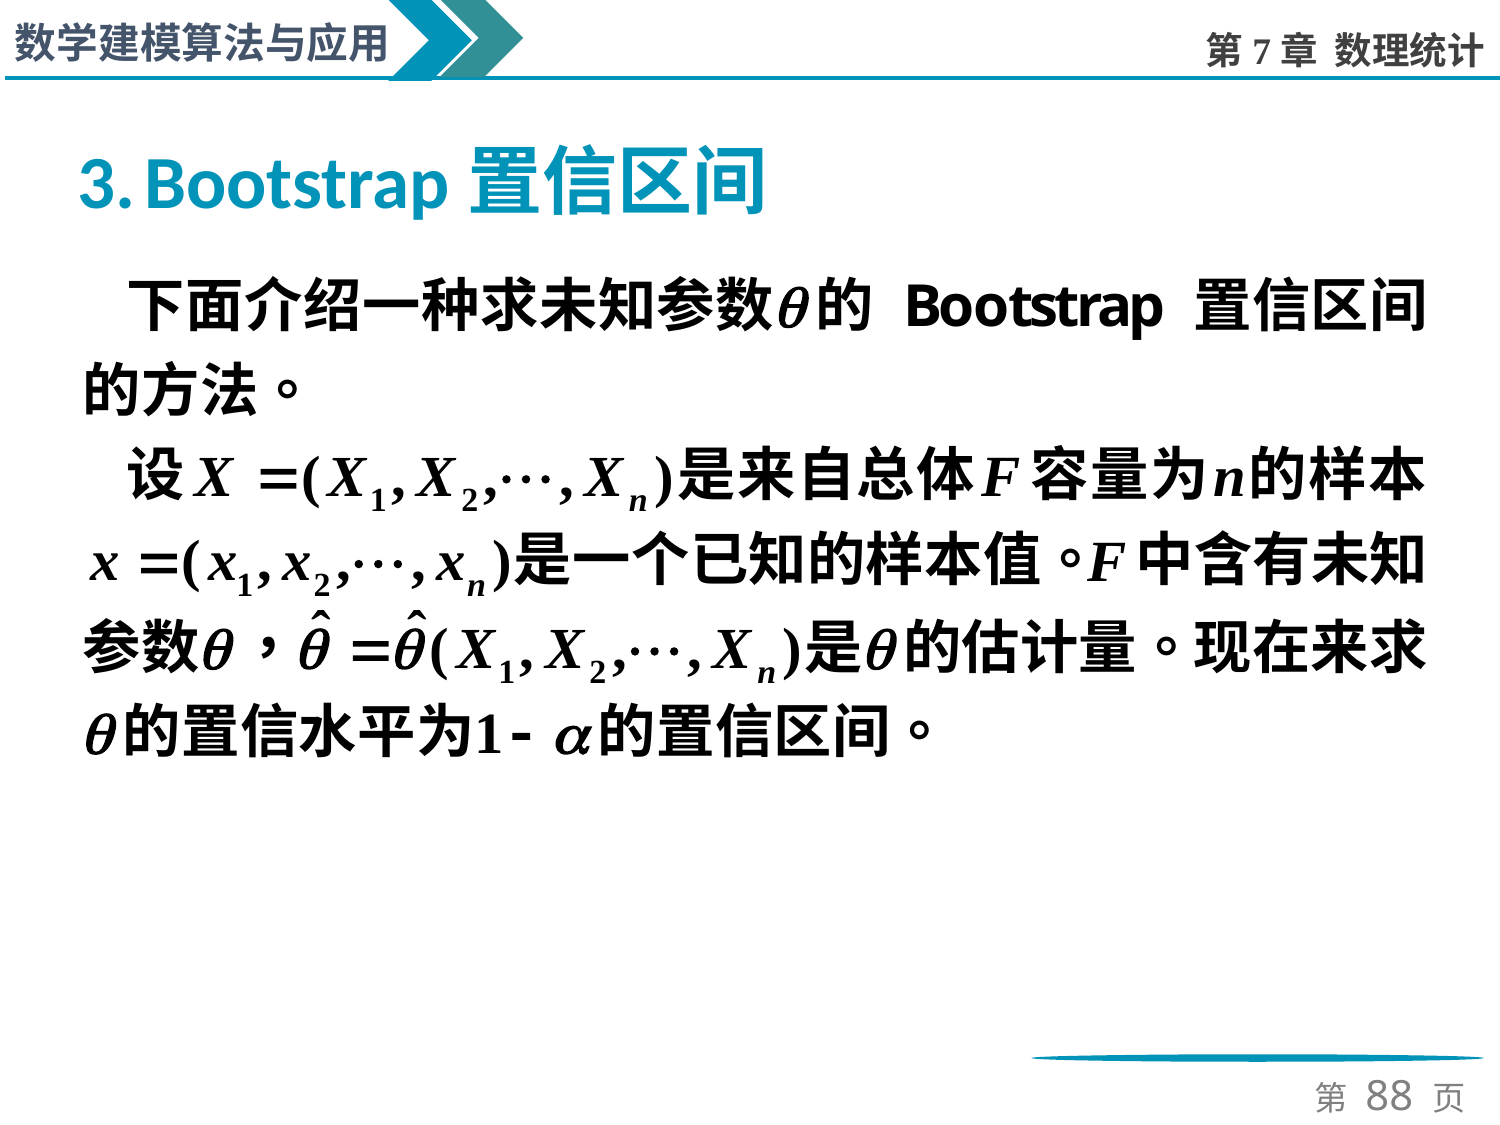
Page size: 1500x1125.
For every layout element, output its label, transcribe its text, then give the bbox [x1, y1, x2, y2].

text_box 3. Bootstrap置信区间 [63, 126, 1500, 232]
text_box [82, 266, 1426, 874]
